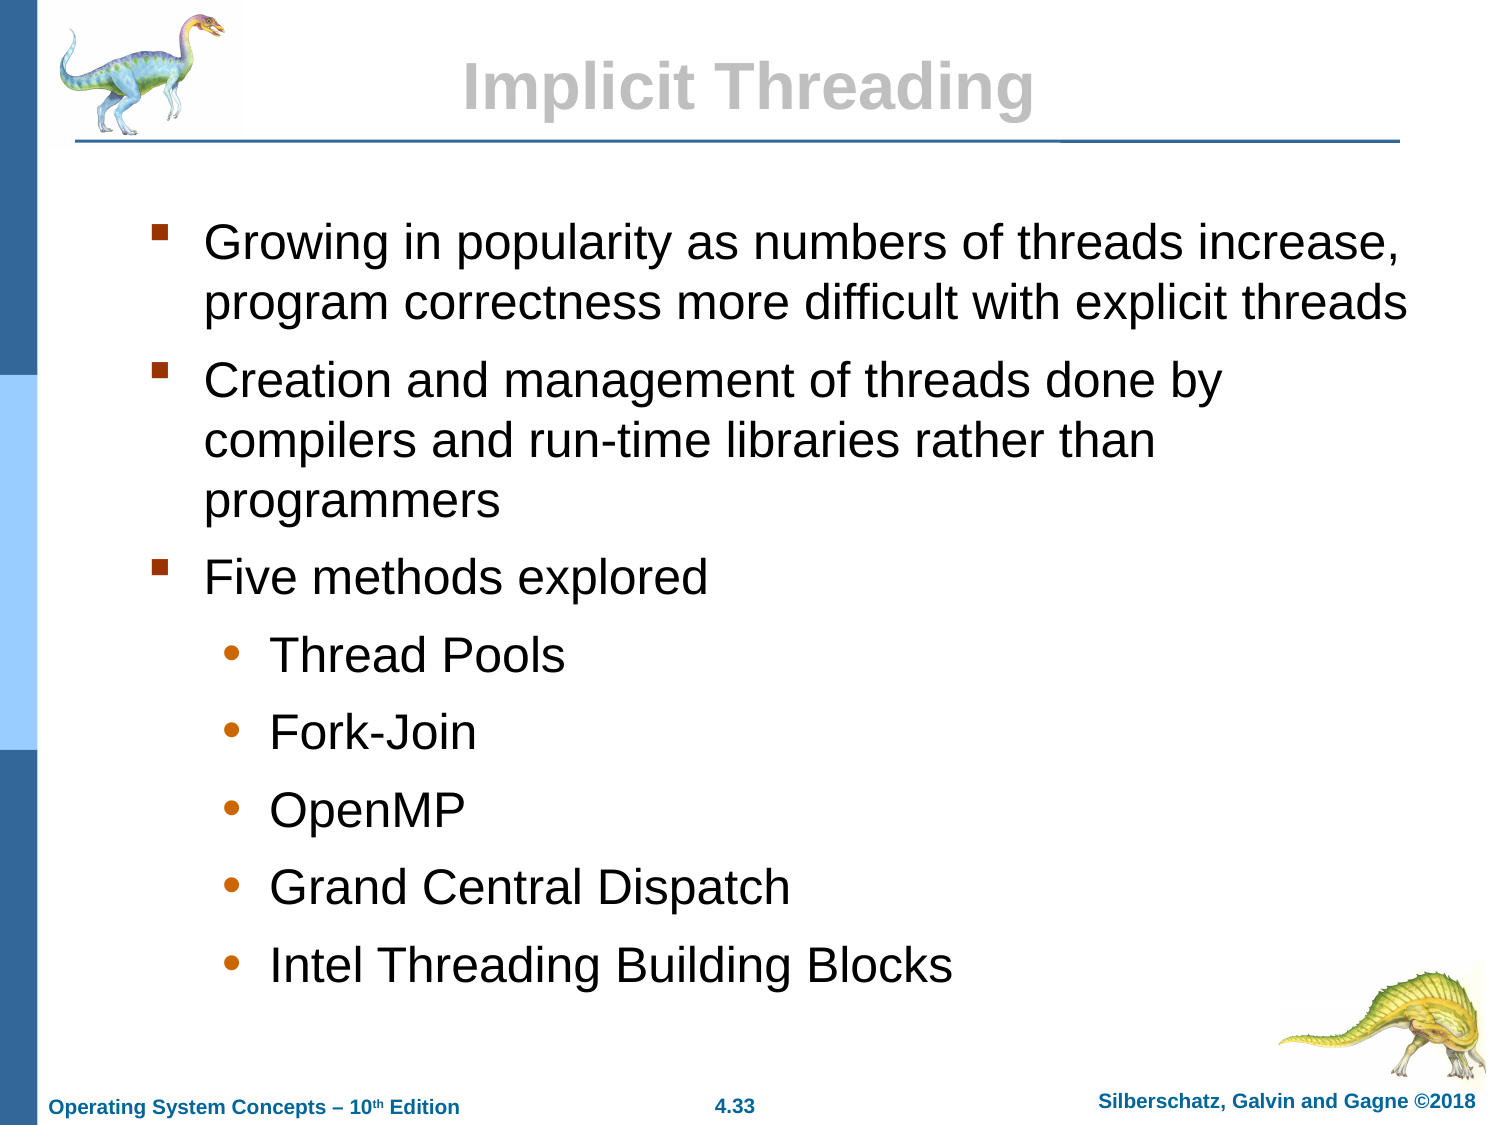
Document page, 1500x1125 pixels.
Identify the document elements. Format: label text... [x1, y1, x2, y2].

title Implicit Threading [75, 36, 1425, 131]
list Growing in popularity as numbers of threads increase, program correctness more difficult with explicit threads Creation and management of threads done by compilers and run-time libraries rather than programmers Five methods explored Thread Pools Fork-Join OpenMP Grand Central Dispatch Intel Threading Building Blocks [132, 202, 1447, 937]
picture [46, 0, 243, 149]
picture [1275, 959, 1486, 1090]
